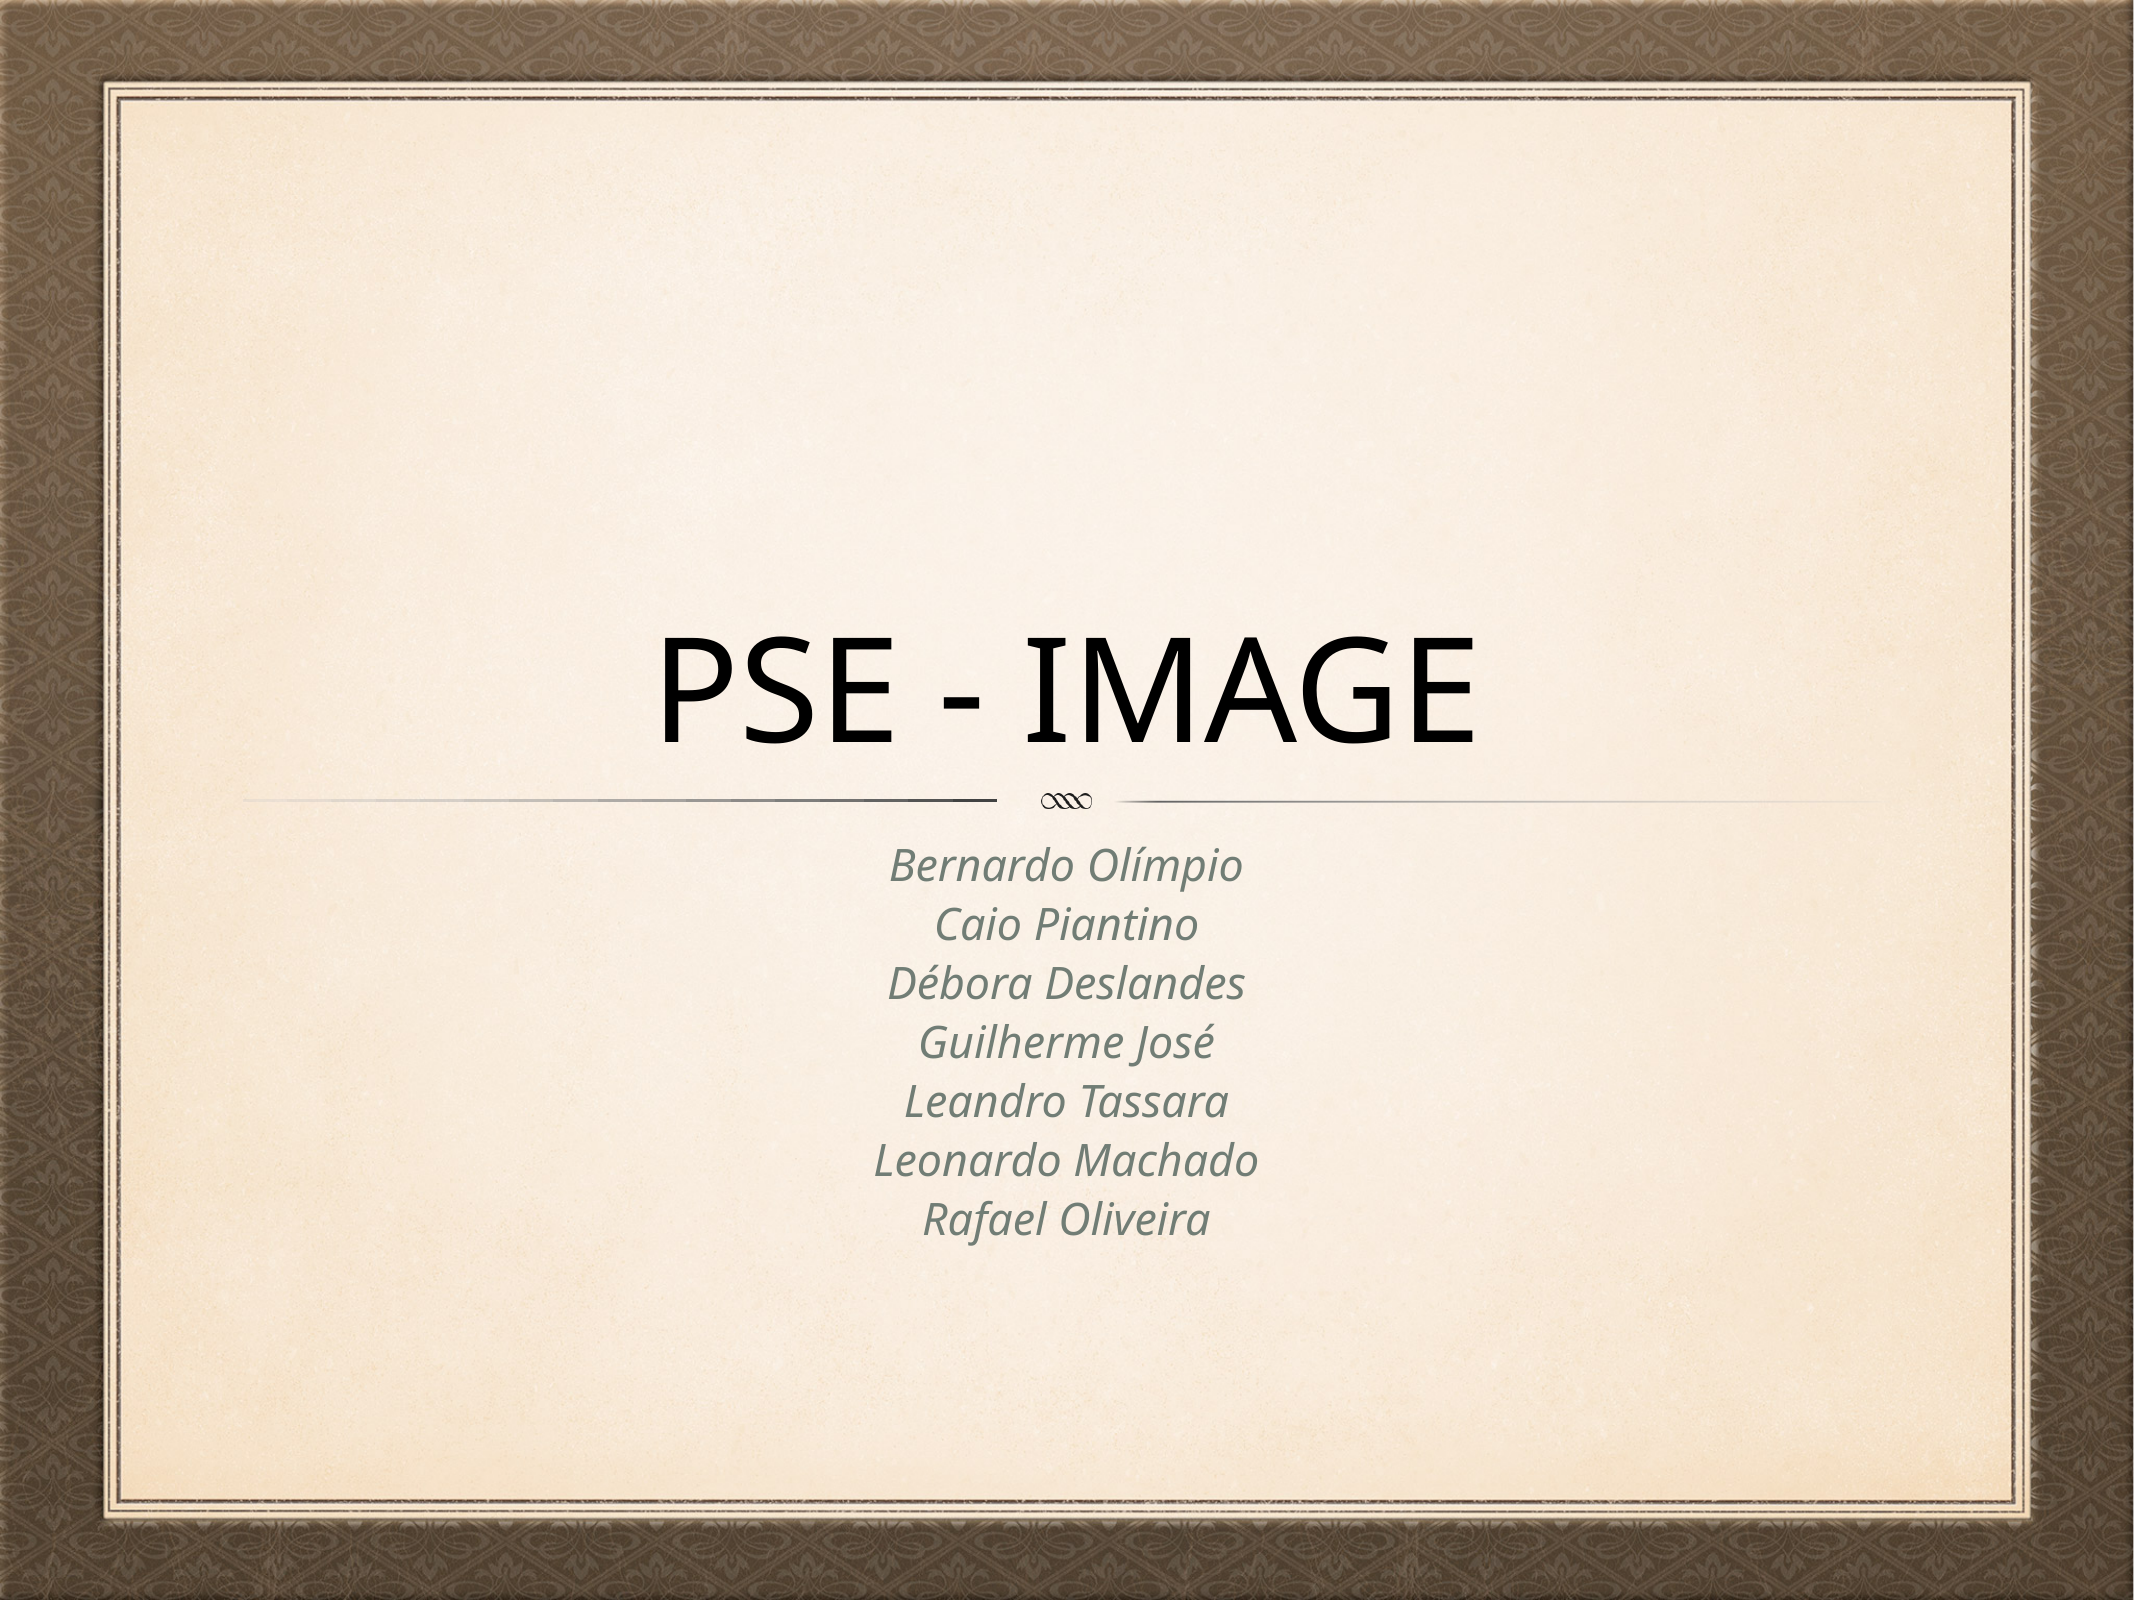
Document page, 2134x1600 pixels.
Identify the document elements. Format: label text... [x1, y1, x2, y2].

picture [0, 0, 2134, 1600]
subtitle Bernardo Olímpio Caio Piantino Débora Deslandes Guilherme José Leandro Tassara Leonardo Machado Rafael Oliveira [182, 822, 1951, 1241]
title PSE - Image [182, 361, 1951, 780]
